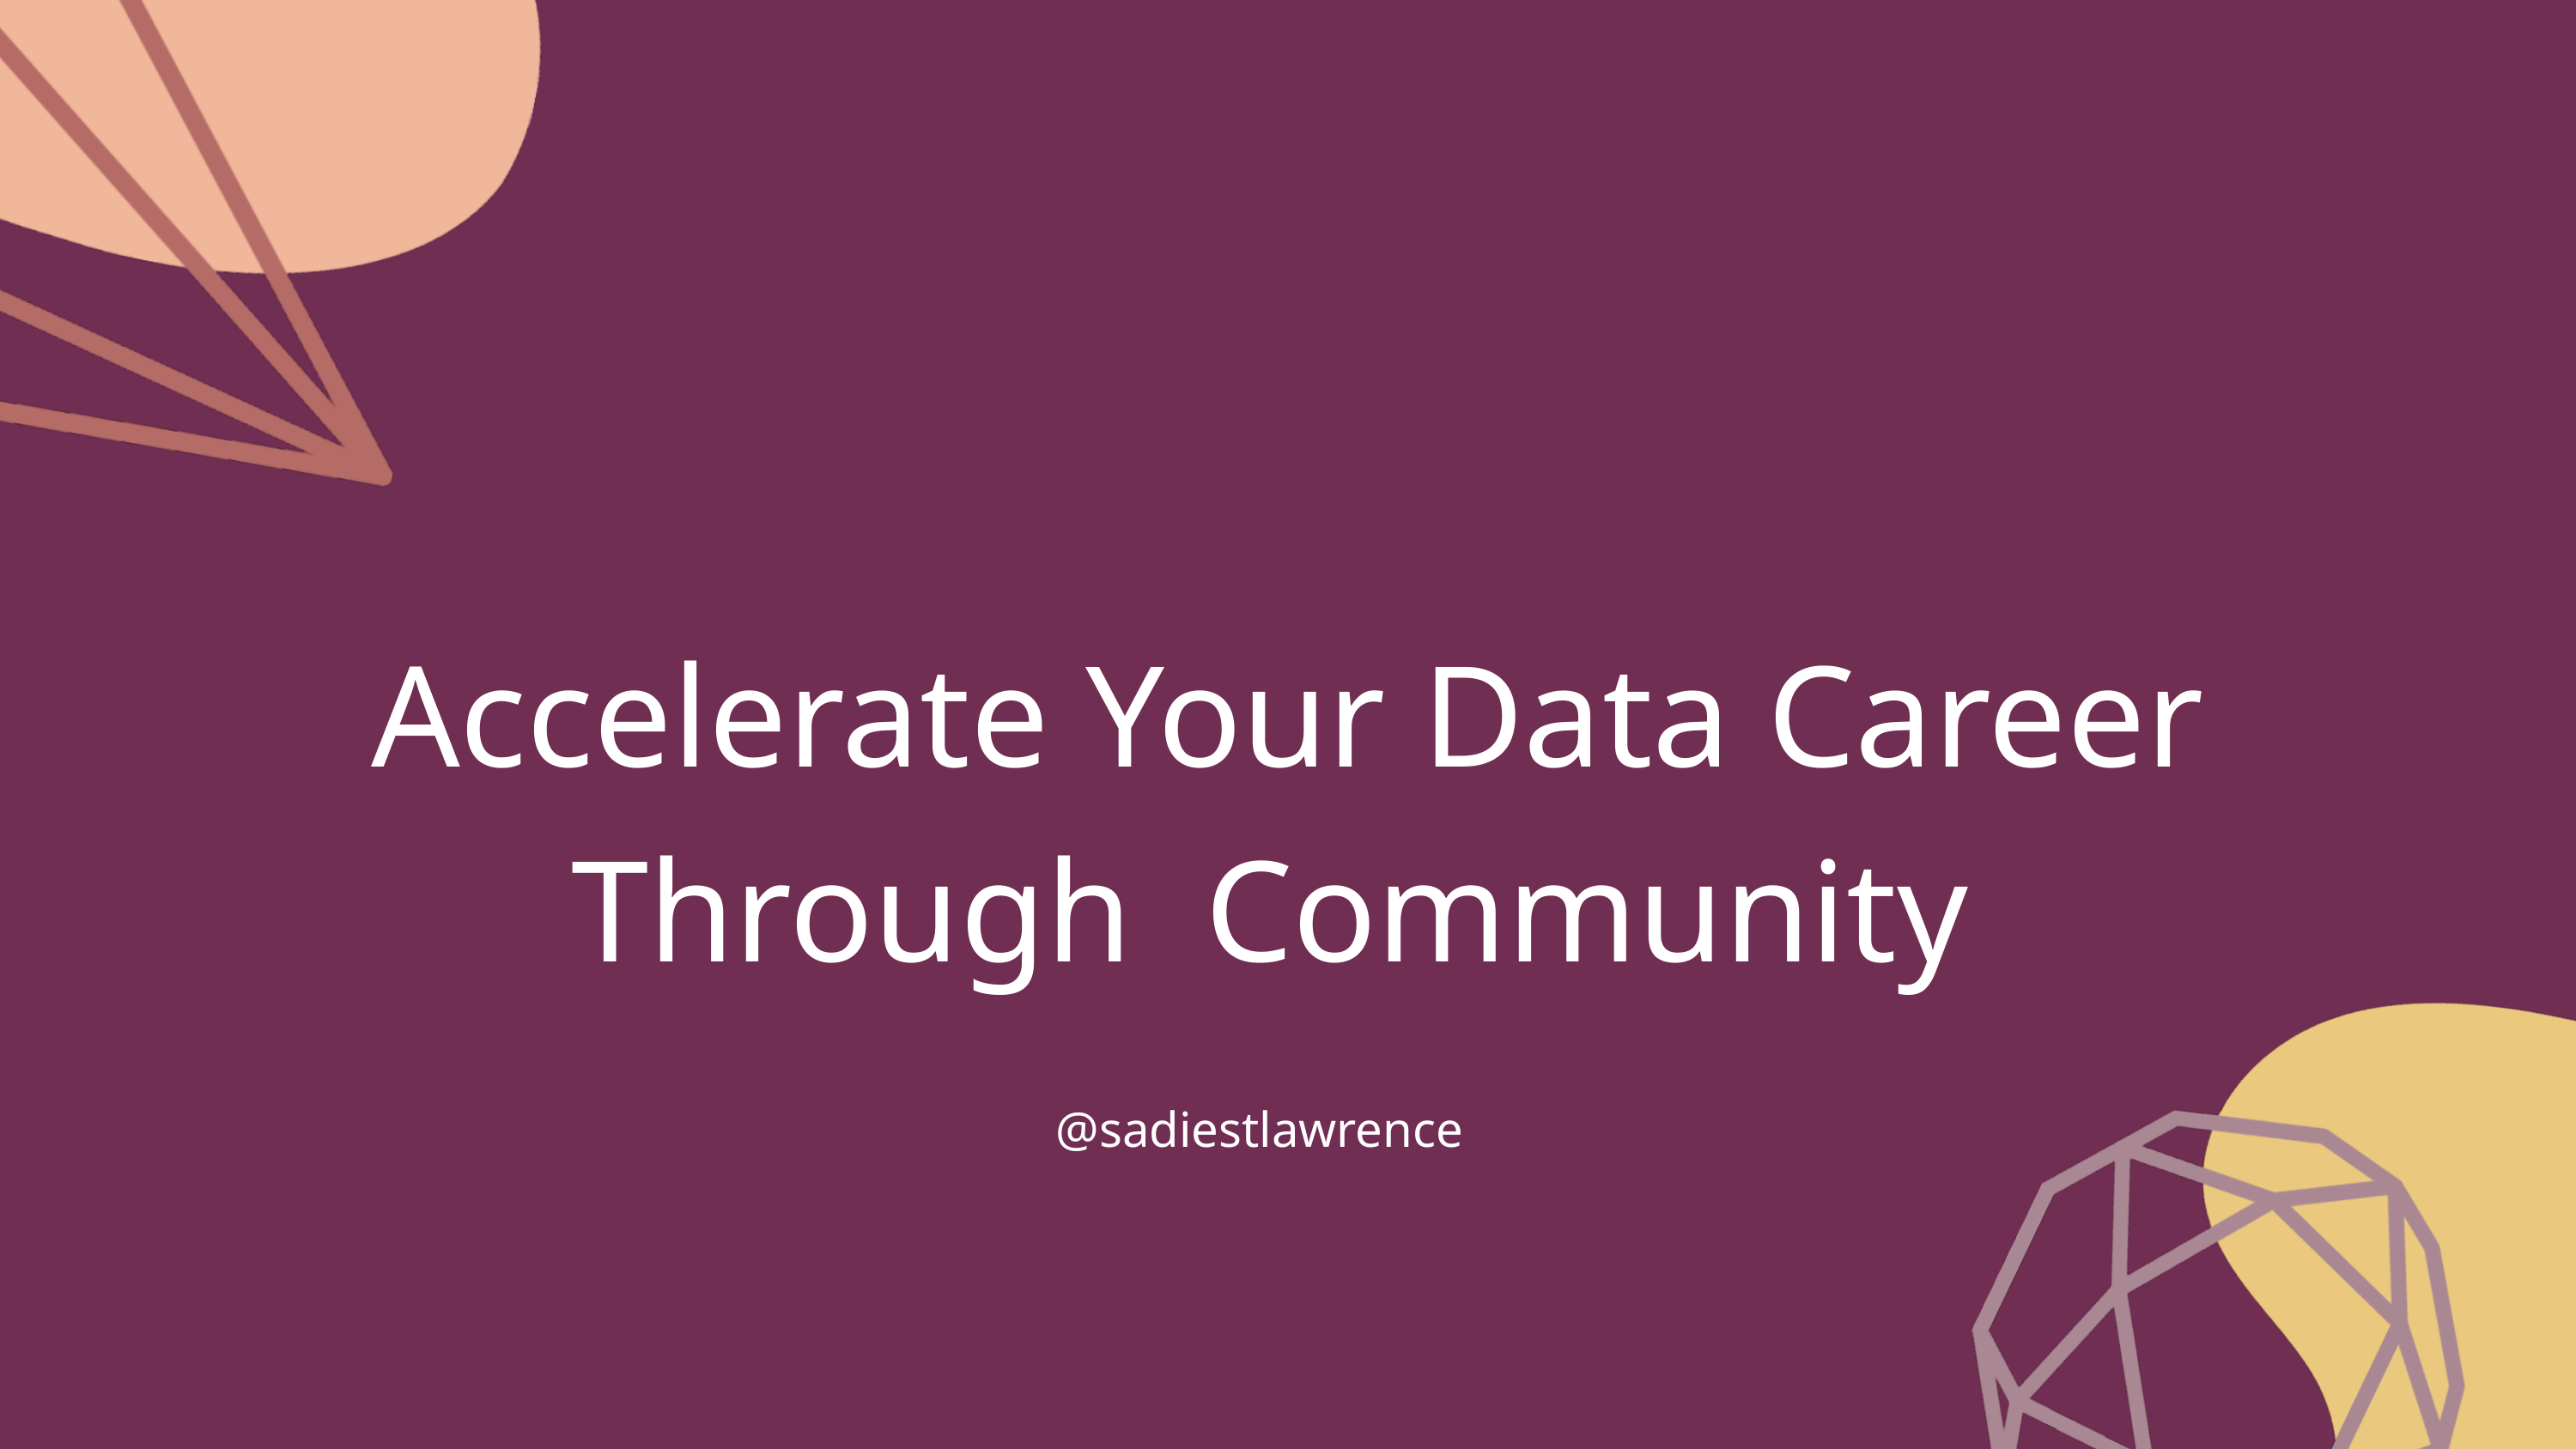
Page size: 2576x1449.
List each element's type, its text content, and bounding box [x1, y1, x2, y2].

text_box Accelerate Your Data Career Through Community [174, 599, 2401, 991]
text_box @sadiestlawrence [1030, 1088, 1490, 1157]
picture [0, 0, 624, 518]
picture [1916, 928, 2576, 1449]
